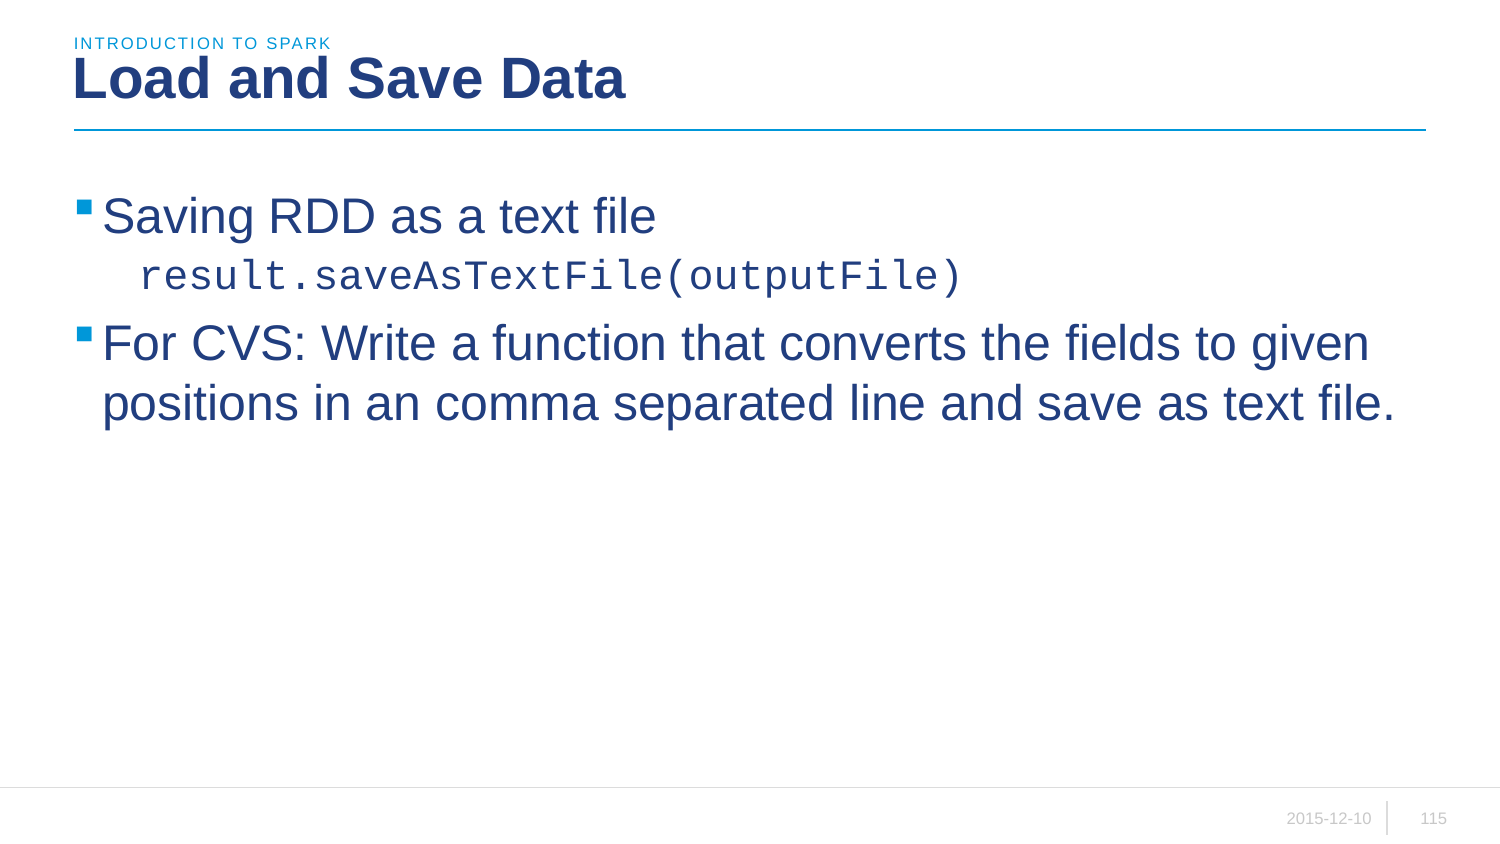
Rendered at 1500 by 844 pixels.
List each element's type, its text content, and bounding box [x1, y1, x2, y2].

list introduction to sparK [73, 32, 1172, 53]
list Saving RDD as a text file result.saveAsTextFile(outputFile) For CVS: Write a function that converts the fields to given positions in an comma separated line and save as text file. [72, 183, 1426, 736]
title Load and Save Data [72, 75, 1171, 116]
